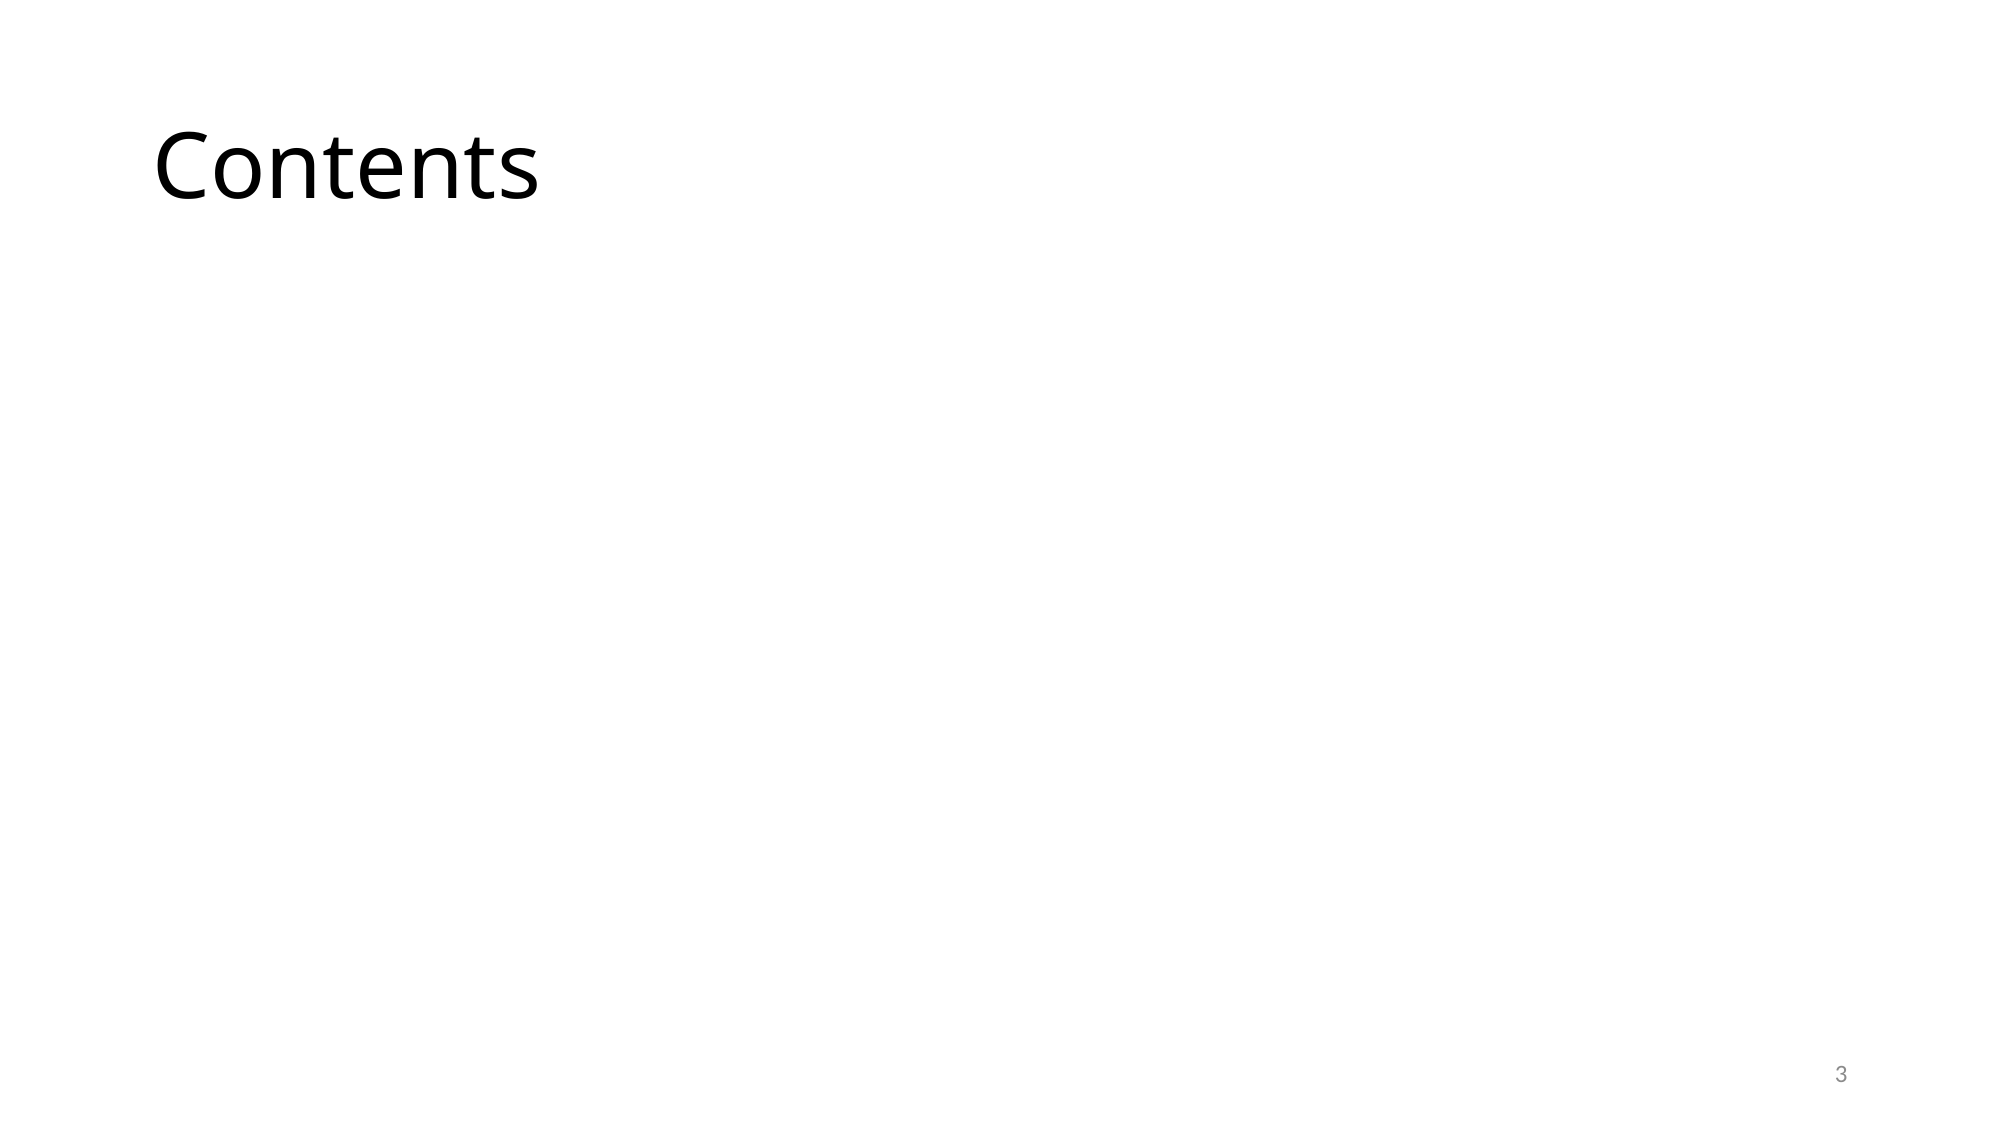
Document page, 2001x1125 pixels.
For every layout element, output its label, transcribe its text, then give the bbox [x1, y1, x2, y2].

title Contents [137, 59, 1863, 278]
slide_number 3 [1412, 1042, 1863, 1103]
